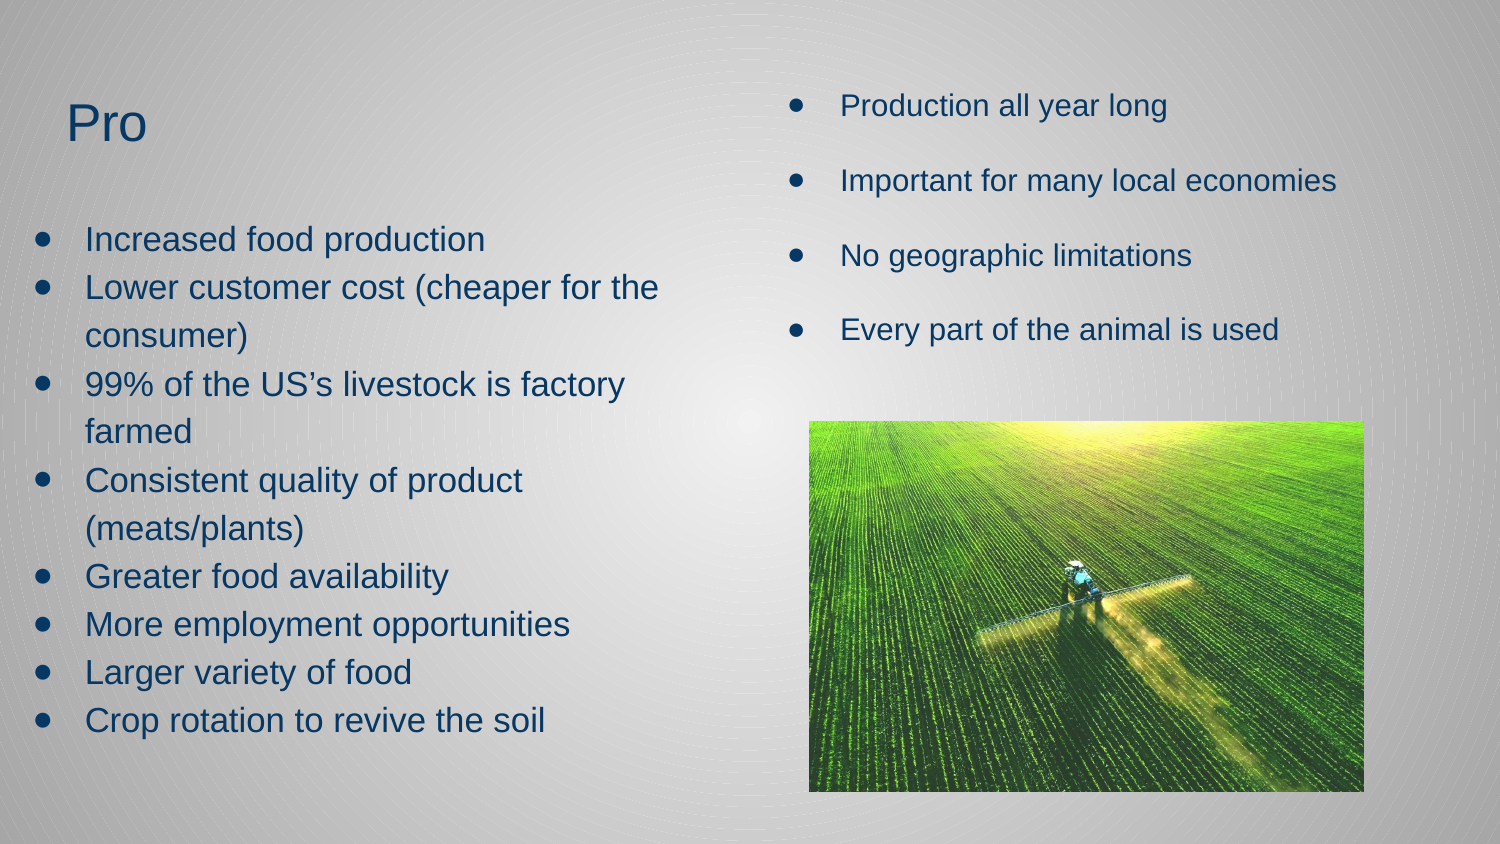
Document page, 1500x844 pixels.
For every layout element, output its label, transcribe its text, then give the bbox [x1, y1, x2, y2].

text_box Production all year long Important for many local economies No geographic limitations Every part of the animal is used [749, 32, 1500, 593]
title Pro [51, 72, 749, 167]
list Increased food production Lower customer cost (cheaper for the consumer) 99% of the US’s livestock is factory farmed Consistent quality of product (meats/plants) Greater food availability More employment opportunities Larger variety of food Crop rotation to revive the soil [0, 195, 750, 757]
picture [809, 421, 1365, 792]
